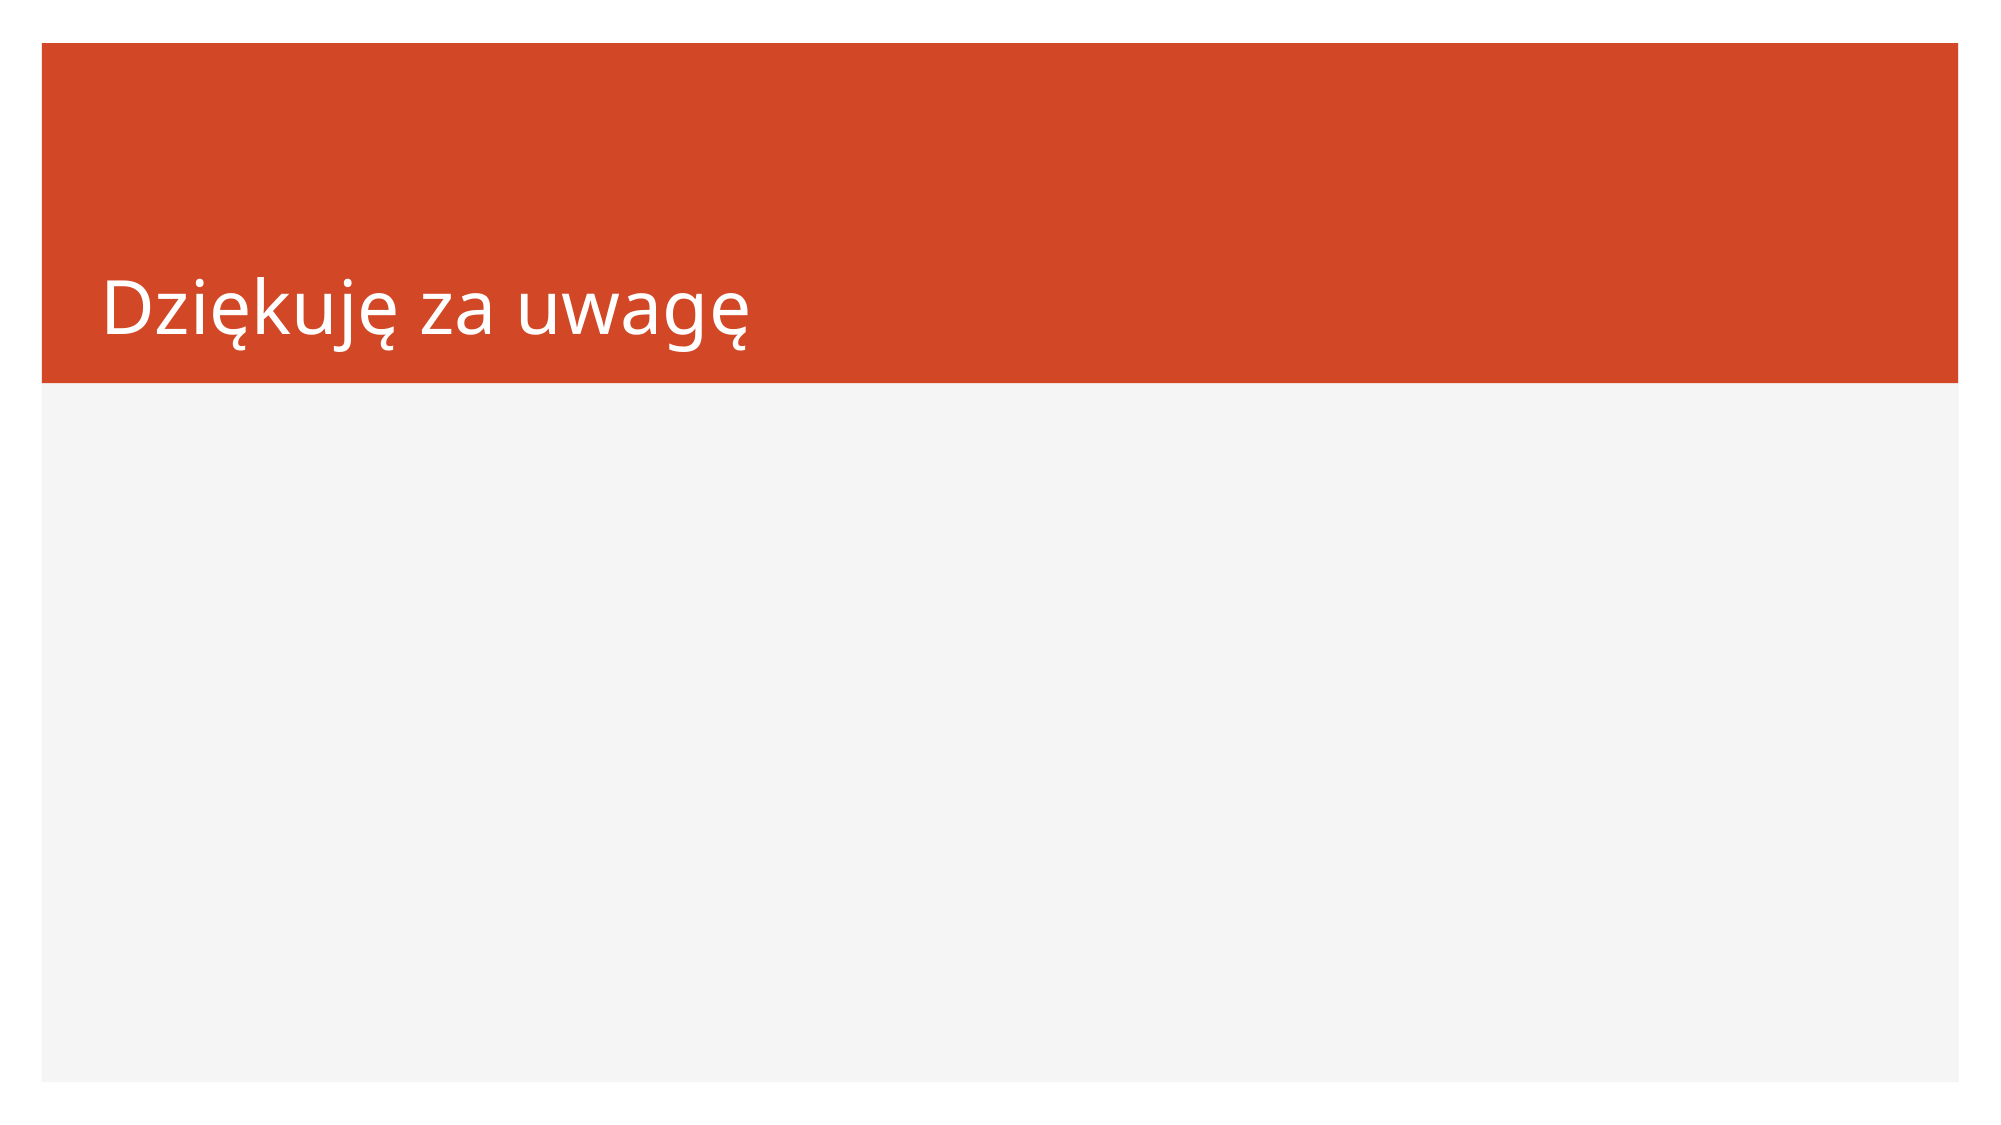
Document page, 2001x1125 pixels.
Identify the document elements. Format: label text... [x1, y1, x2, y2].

title Dziękuję za uwagę [85, 251, 1786, 357]
